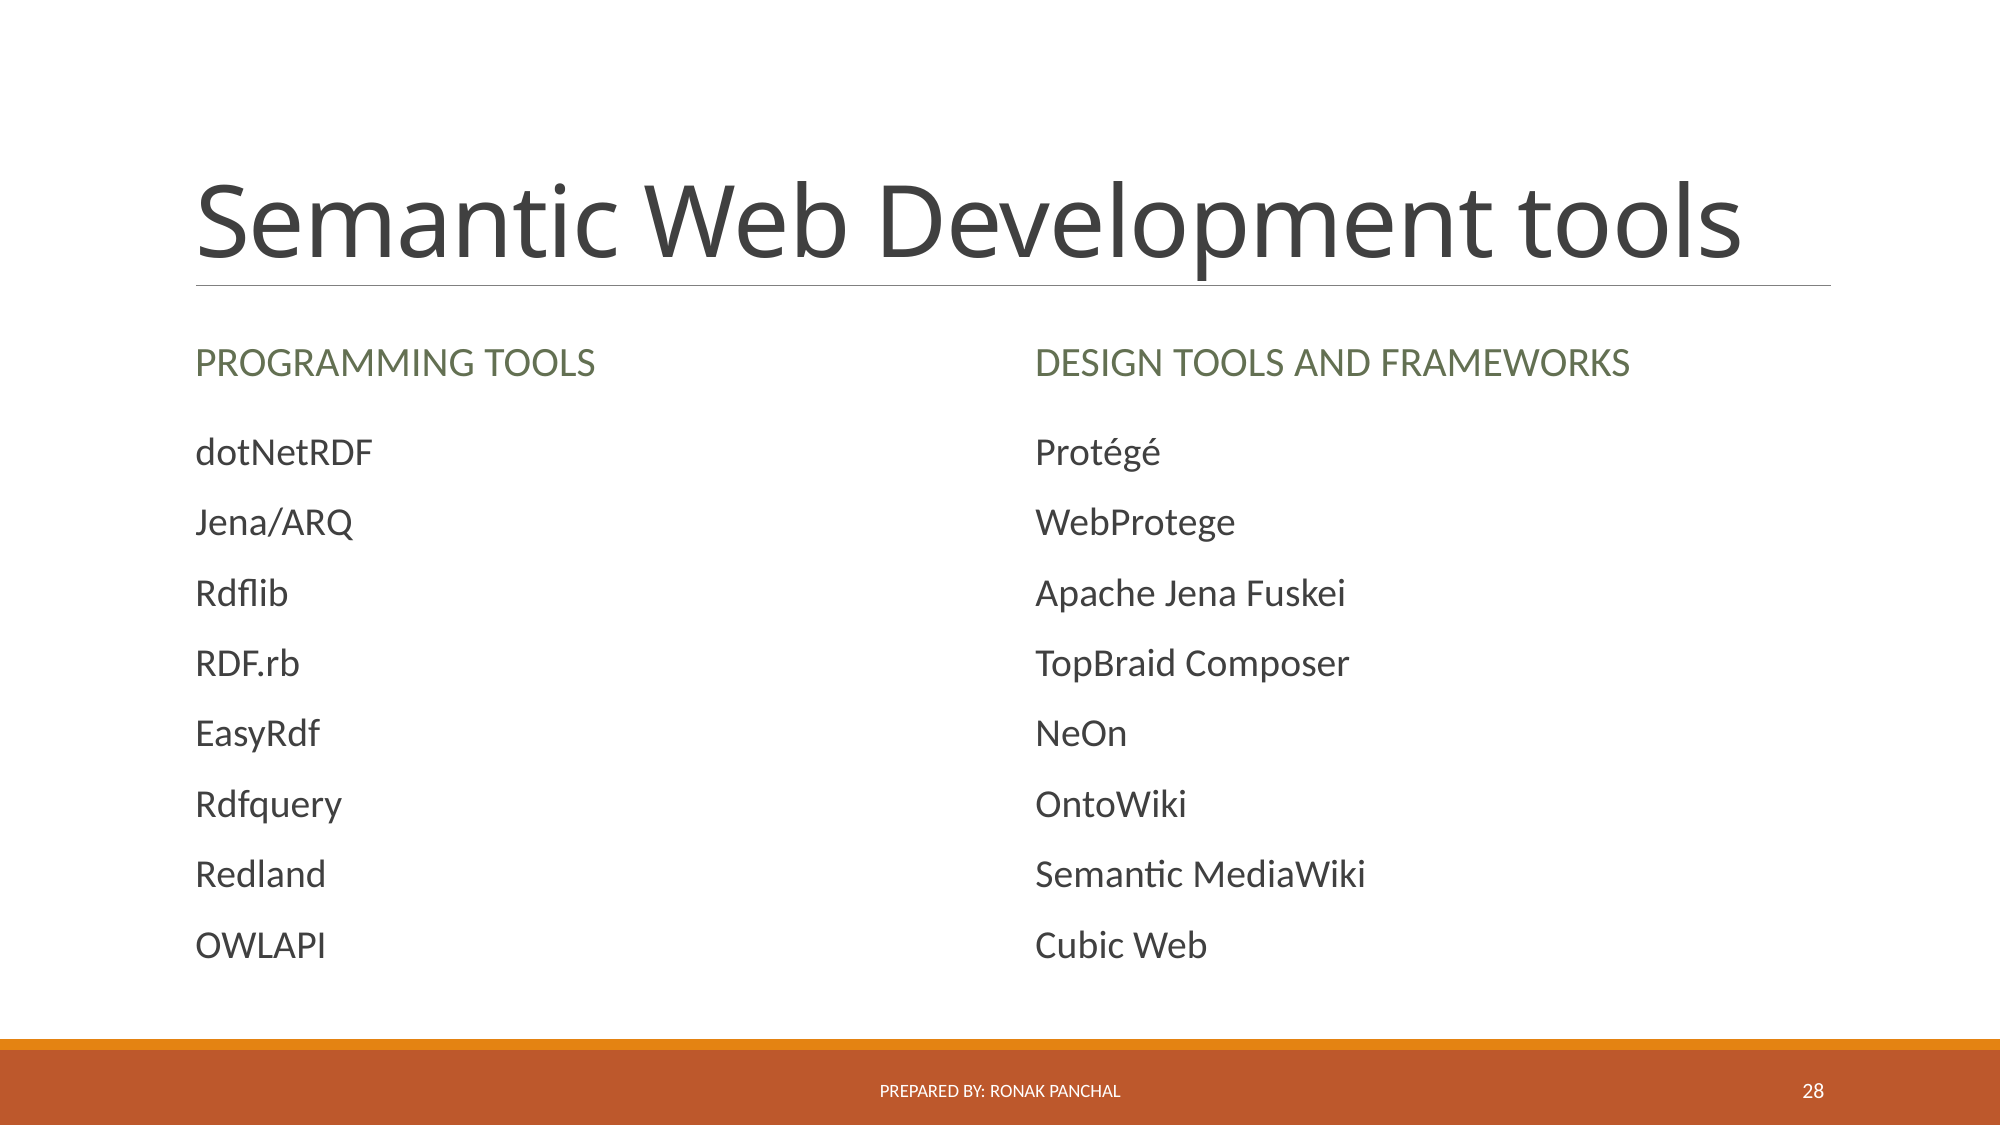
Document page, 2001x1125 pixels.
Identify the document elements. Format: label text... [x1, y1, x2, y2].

list Programming tools [180, 302, 990, 423]
list Protégé WebProtege Apache Jena Fuskei TopBraid Composer NeOn OntoWiki Semantic MediaWiki Cubic Web [1020, 423, 1830, 978]
list dotNetRDF Jena/ARQ Rdflib RDF.rb EasyRdf Rdfquery Redland OWLAPI [180, 423, 990, 978]
slide_number 28 [1624, 1059, 1840, 1120]
list Design tools and frameworks [1020, 302, 1830, 423]
footer Prepared By: Ronak Panchal [604, 1059, 1396, 1120]
title Semantic Web Development tools [180, 47, 1830, 285]
